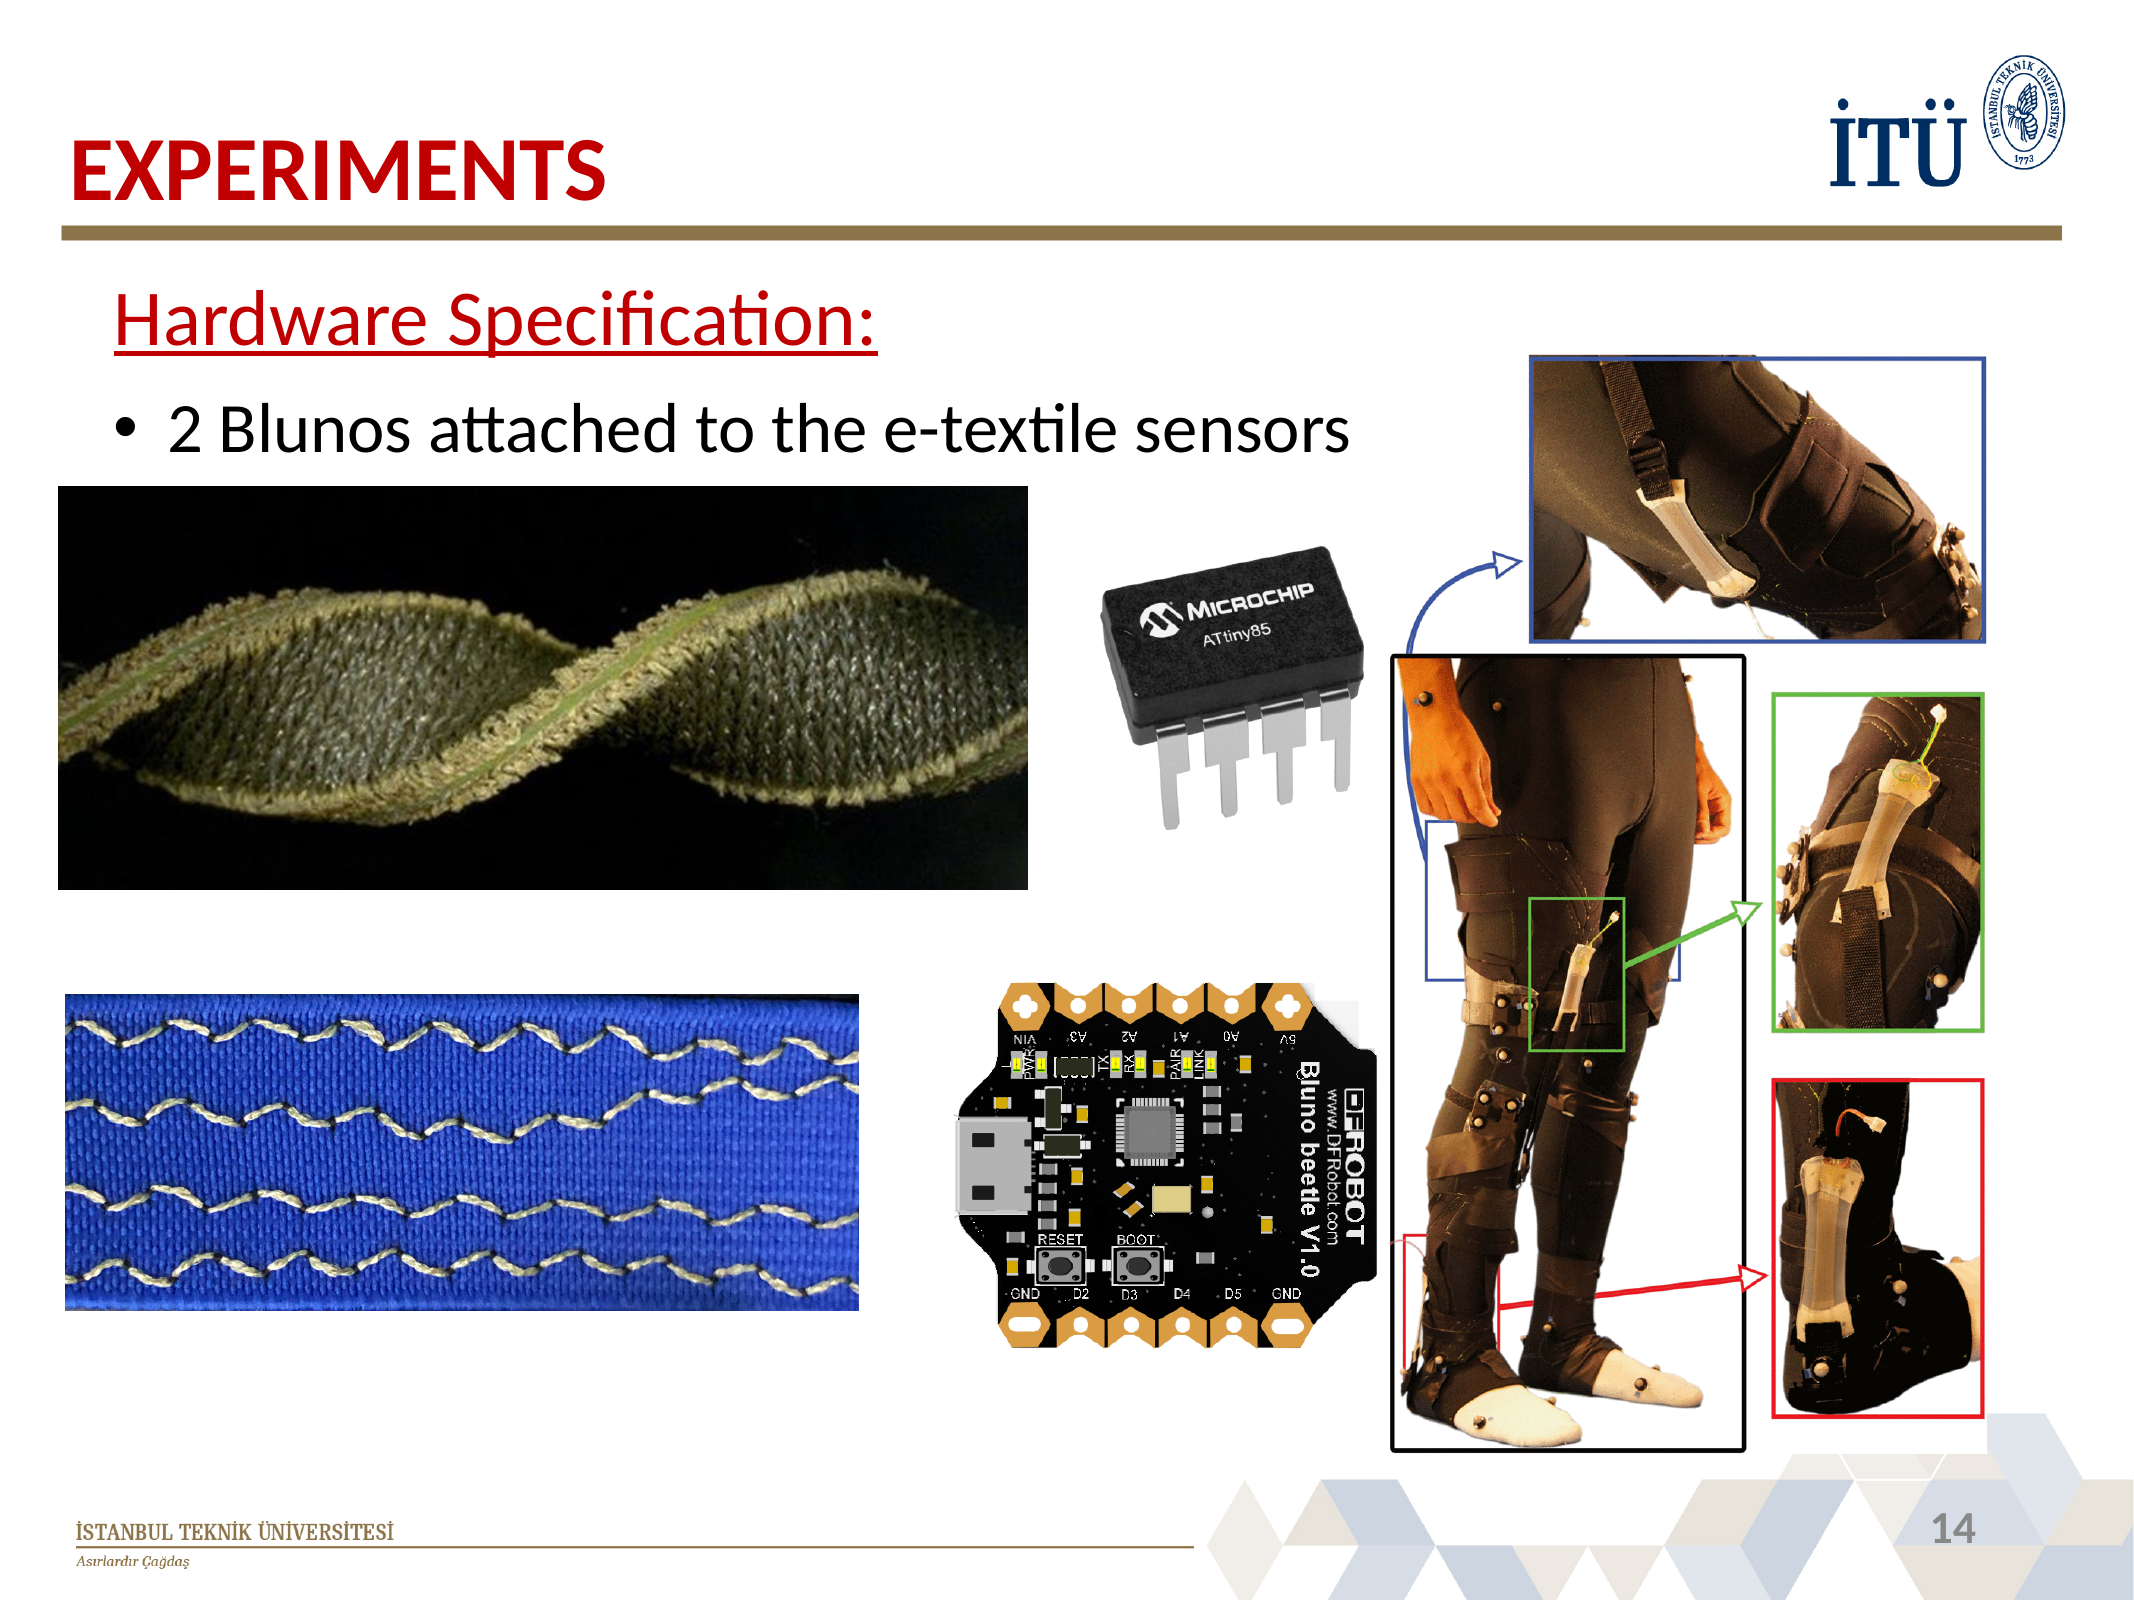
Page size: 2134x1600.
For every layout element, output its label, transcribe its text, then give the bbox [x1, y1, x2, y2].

picture [0, 0, 2134, 1600]
slide_number 14 [1909, 1487, 1988, 1564]
text_box EXPERIMENTS [58, 110, 2025, 232]
text_box [103, 603, 2070, 1483]
list Hardware Specification: 2 Blunos attached to the e-textile sensors [102, 265, 2070, 603]
